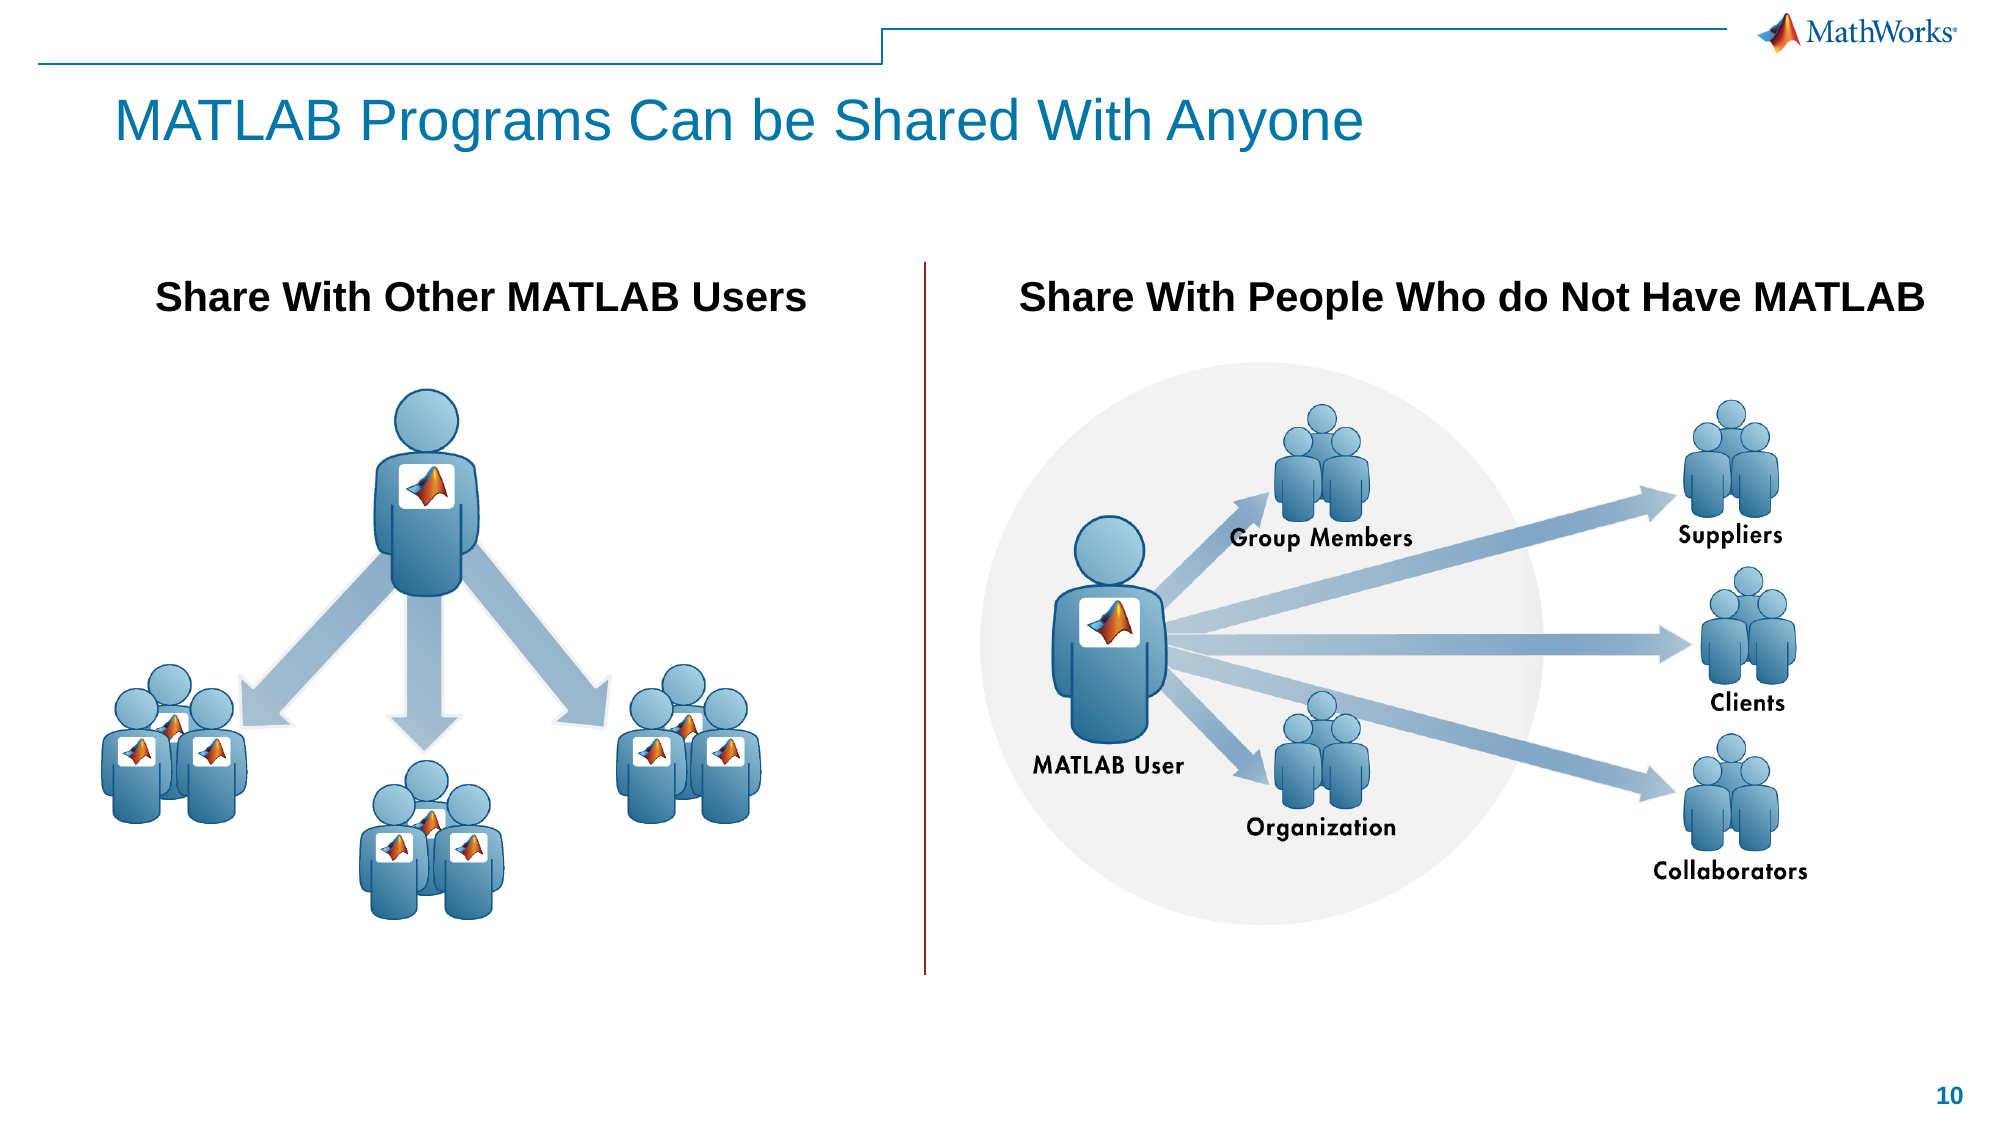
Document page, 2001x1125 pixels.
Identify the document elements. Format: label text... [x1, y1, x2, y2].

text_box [356, 758, 506, 922]
picture [371, 385, 482, 599]
picture [1751, 3, 1970, 63]
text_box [99, 662, 249, 826]
text_box [479, 548, 609, 731]
text_box [253, 563, 383, 730]
title MATLAB Programs Can be Shared With Anyone [99, 75, 1867, 238]
text_box Share With Other MATLAB Users [140, 262, 823, 328]
text_box [384, 607, 464, 756]
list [980, 362, 1809, 926]
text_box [614, 662, 763, 826]
text_box Share With People Who do Not Have MATLAB [1003, 262, 1942, 328]
